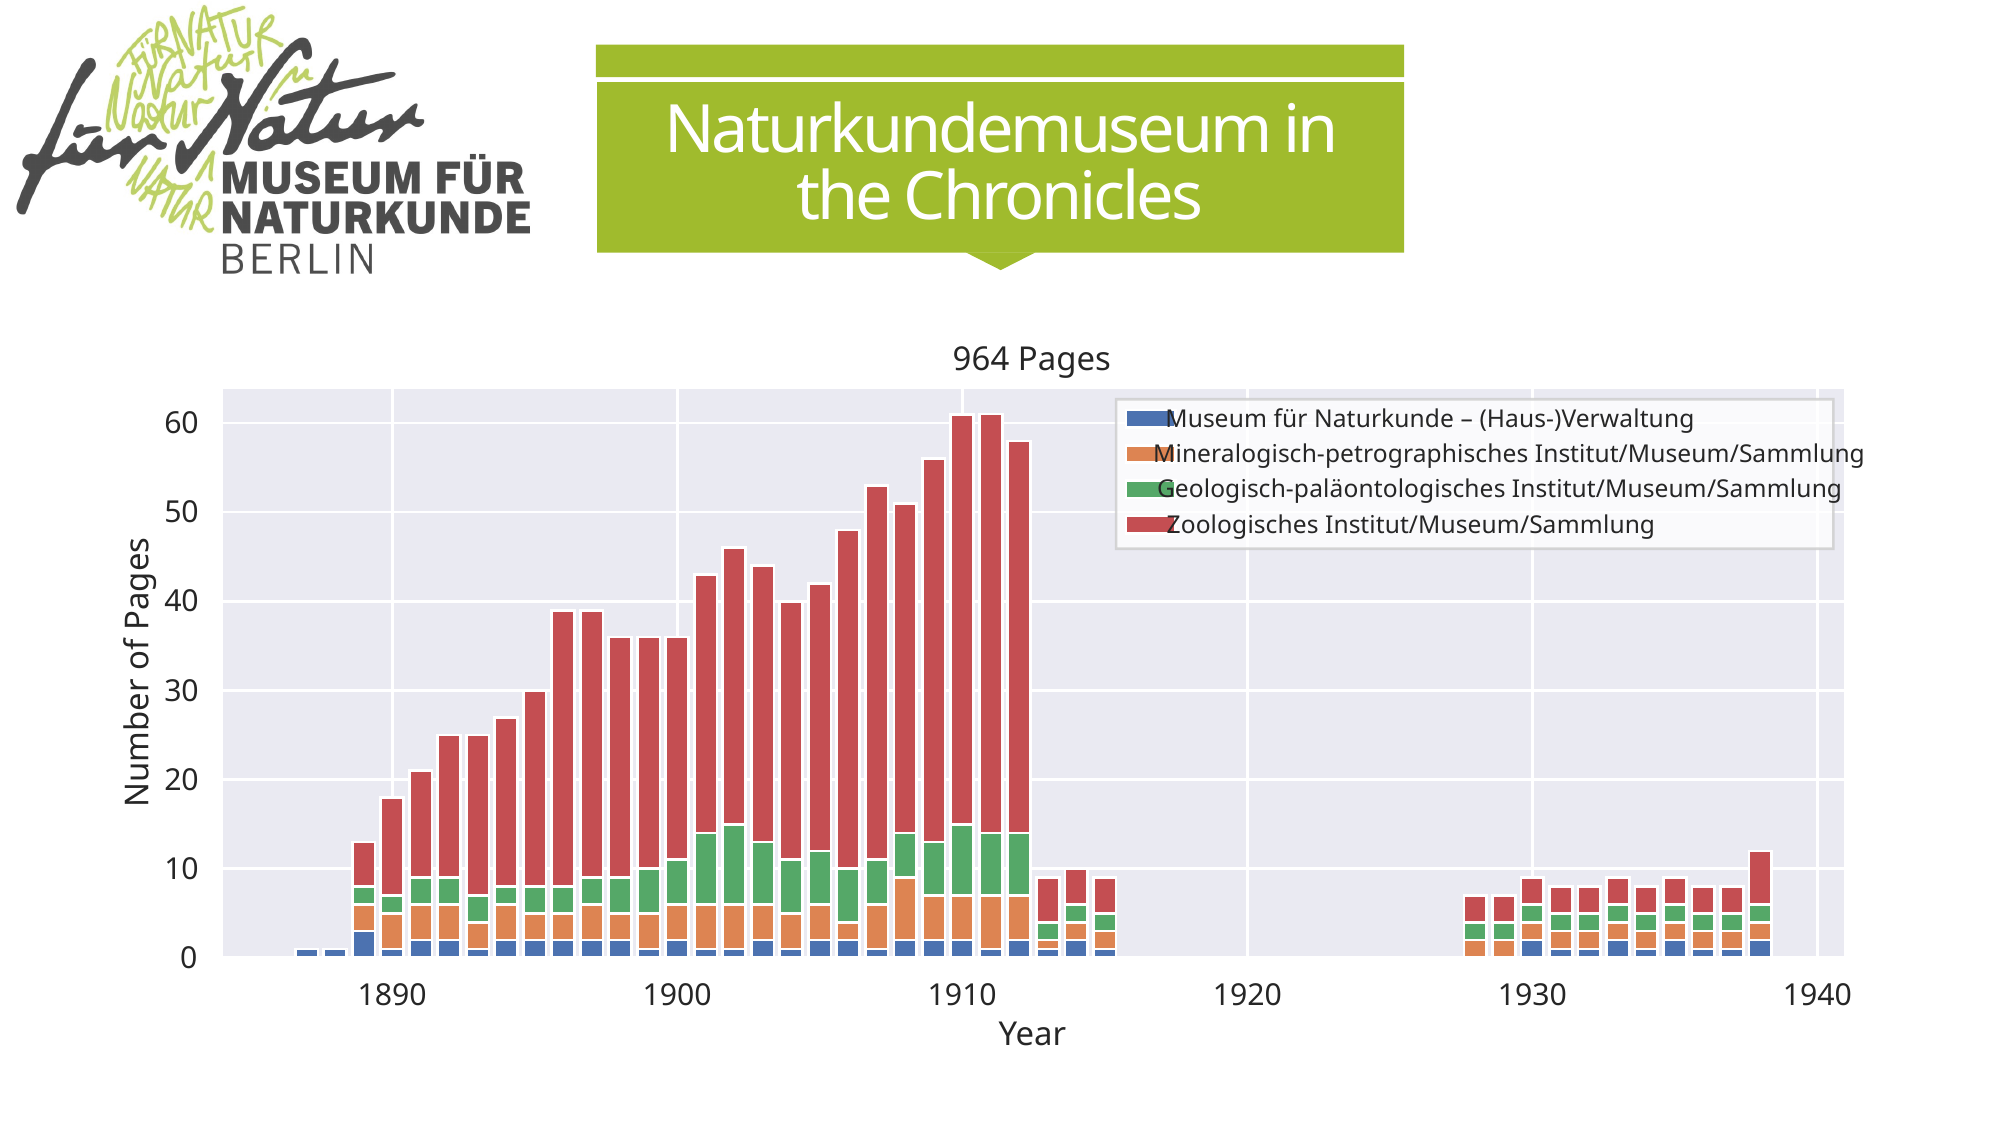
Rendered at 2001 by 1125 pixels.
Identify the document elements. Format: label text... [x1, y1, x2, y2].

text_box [104, 327, 1868, 1073]
table_cell 383 [0, 0, 546, 321]
title Naturkundemuseum in the Chronicles [611, 96, 1389, 235]
